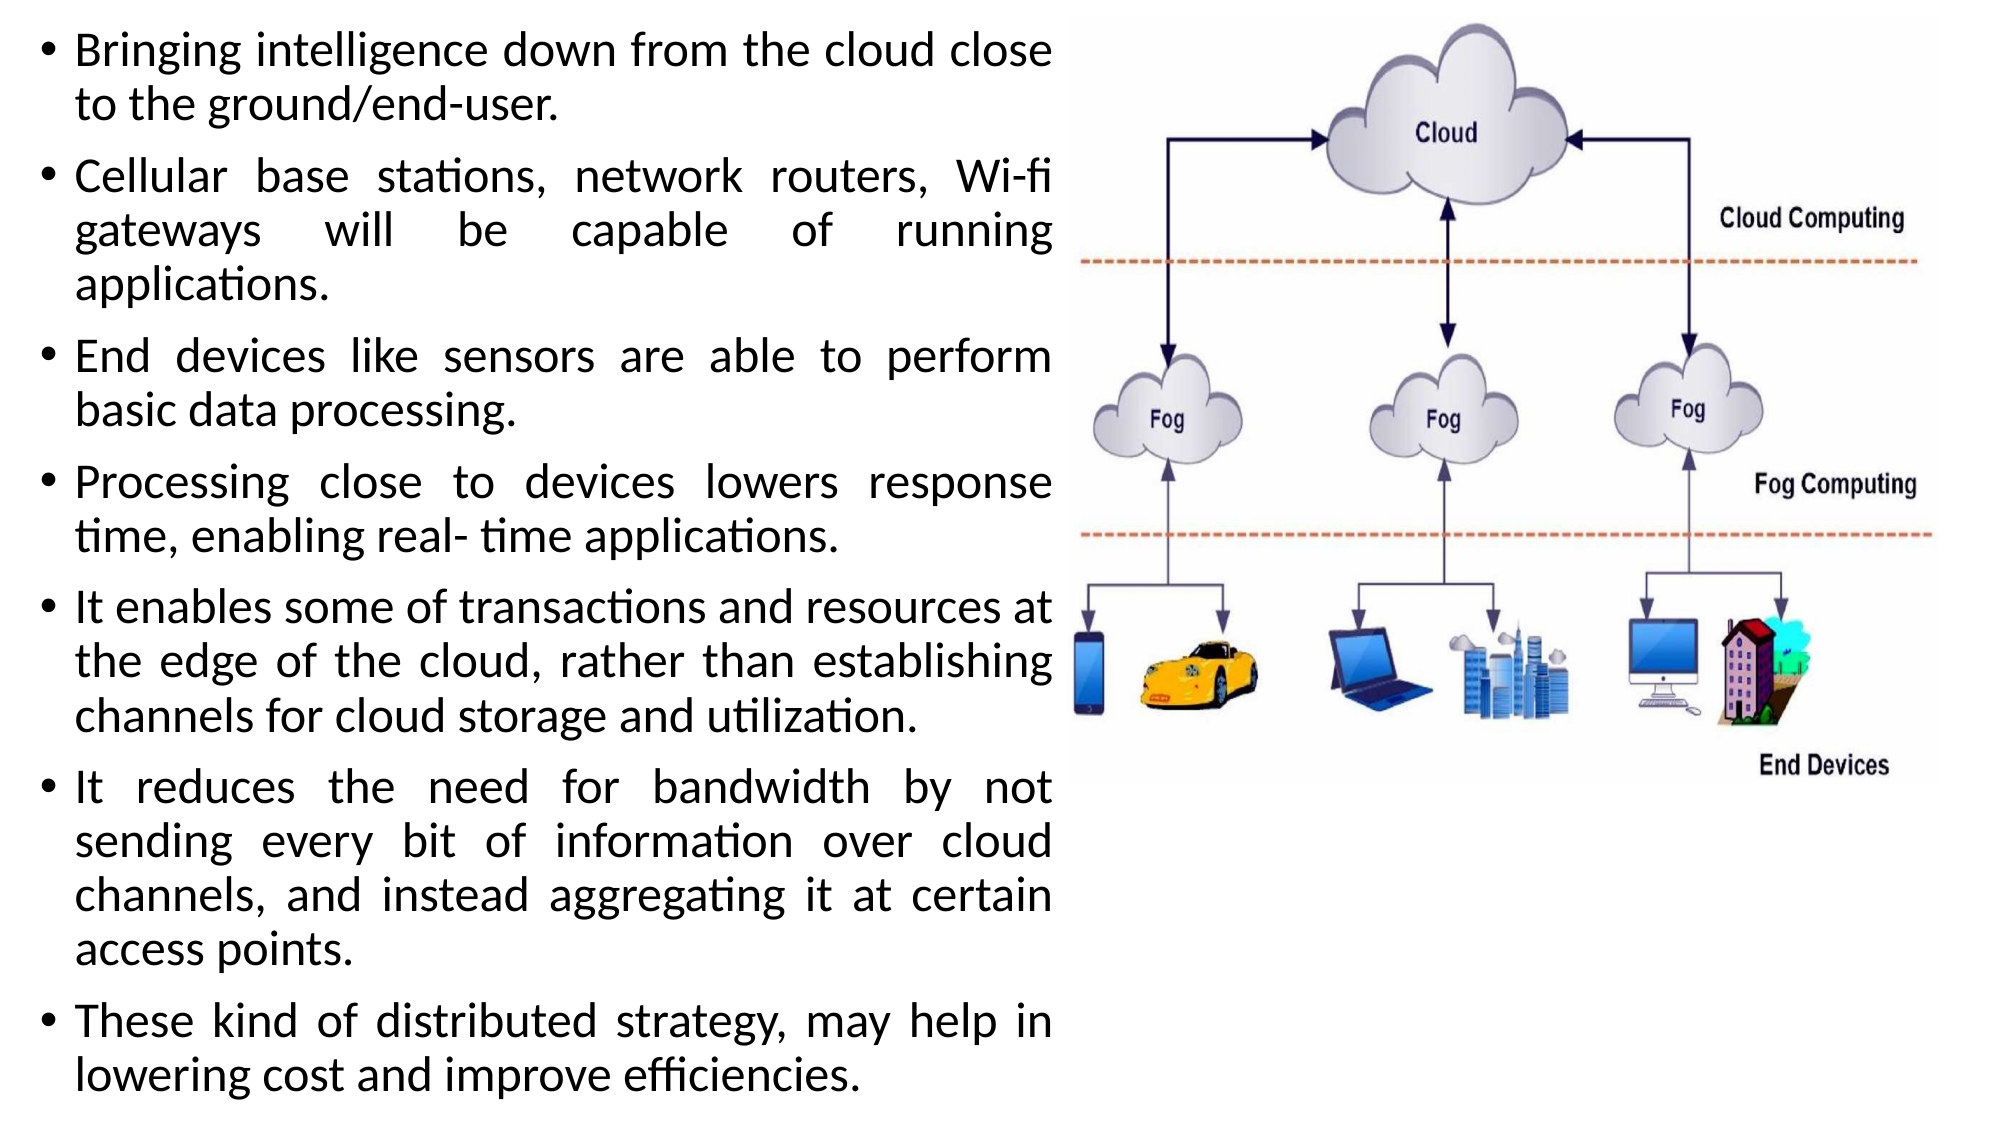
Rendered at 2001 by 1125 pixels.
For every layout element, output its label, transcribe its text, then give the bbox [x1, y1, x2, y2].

list Bringing intelligence down from the cloud close to the ground/end-user. Cellular base stations, network routers, Wi-fi gateways will be capable of running applications. End devices like sensors are able to perform basic data processing. Processing close to devices lowers response time, enabling real- time applications. It enables some of transactions and resources at the edge of the cloud, rather than establishing channels for cloud storage and utilization. It reduces the need for bandwidth by not sending every bit of information over cloud channels, and instead aggregating it at certain access points. These kind of distributed strategy, may help in lowering cost and improve efficiencies. [24, 16, 1069, 1113]
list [1068, 15, 1939, 785]
